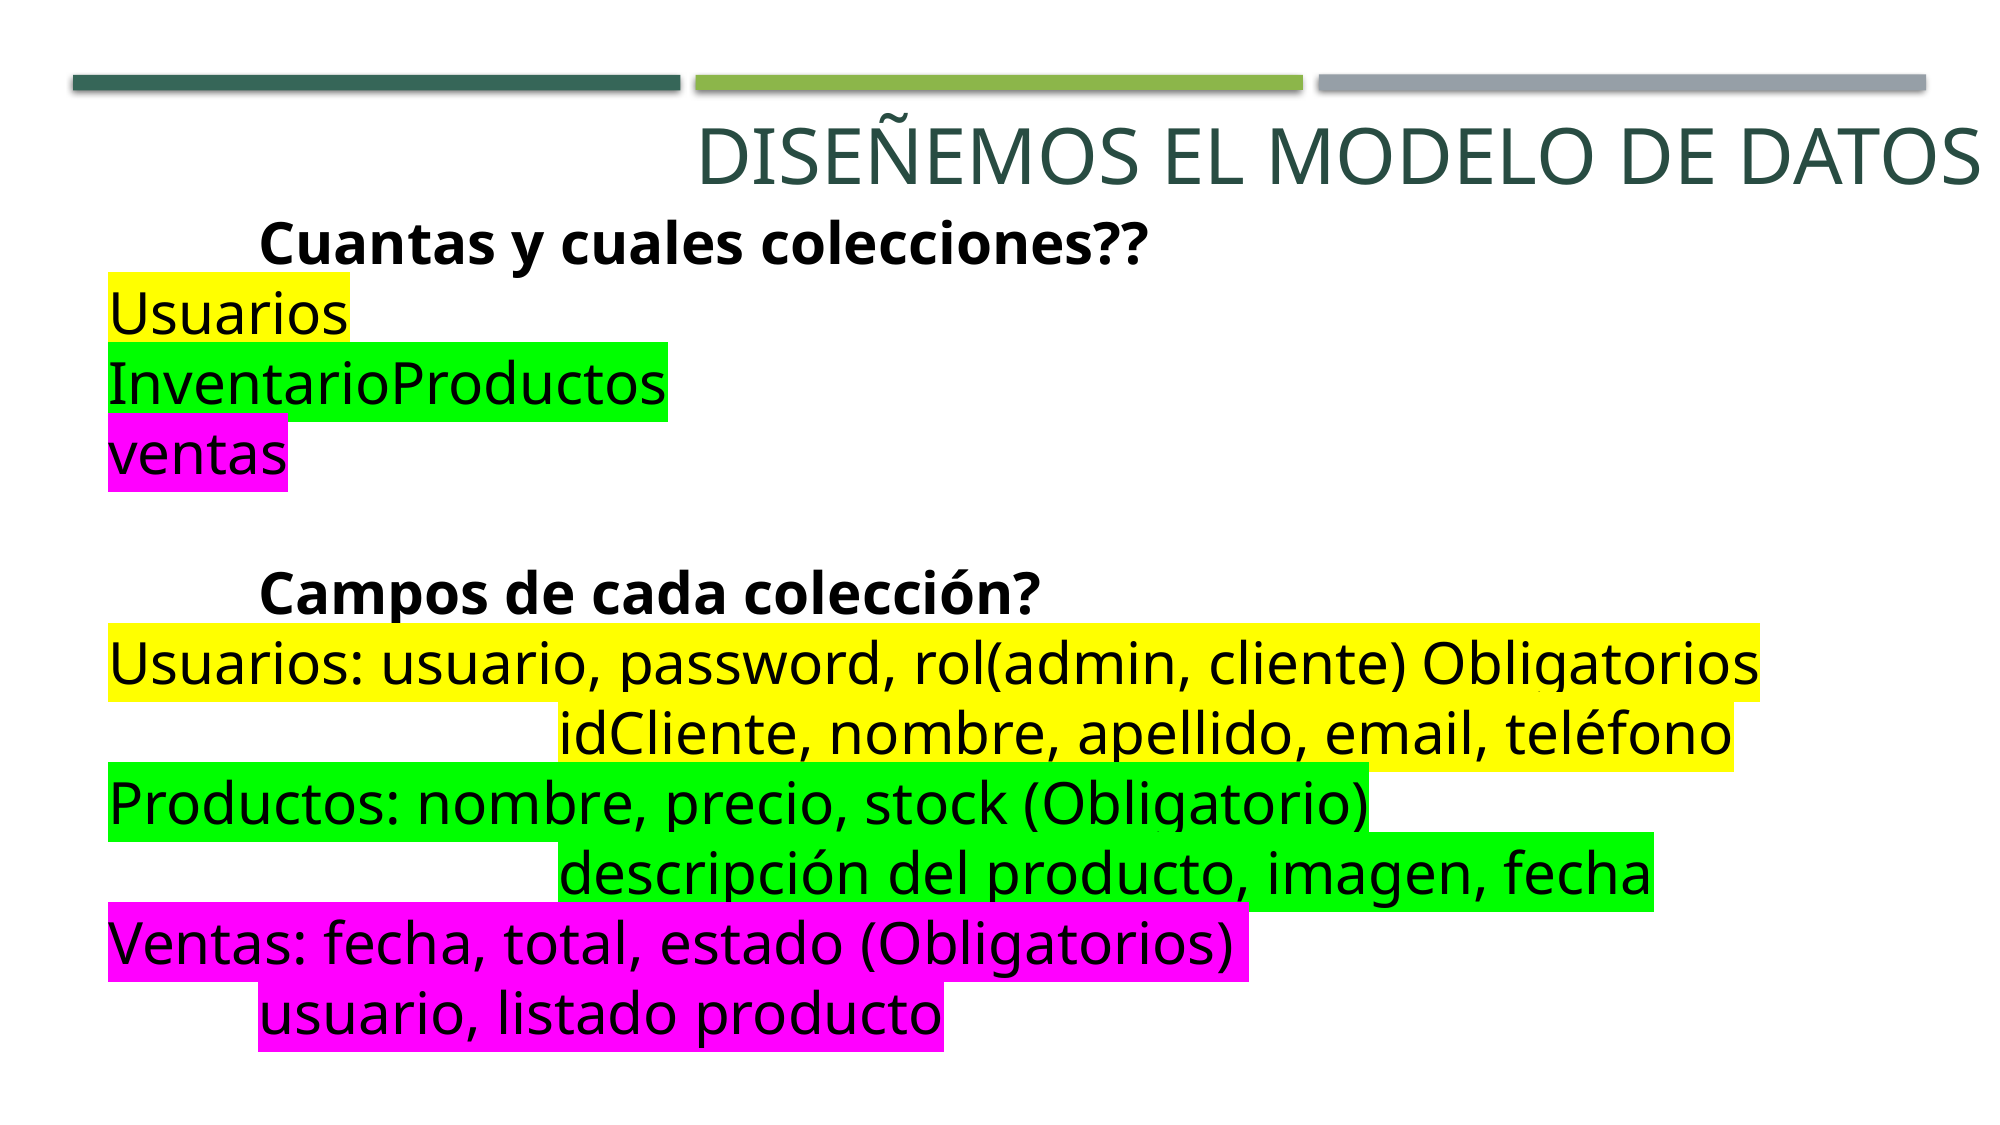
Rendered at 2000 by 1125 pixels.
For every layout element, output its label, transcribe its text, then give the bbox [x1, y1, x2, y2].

text_box Cuantas y cuales colecciones?? Usuarios InventarioProductos ventas Campos de cada colección? Usuarios: usuario, password, rol(admin, cliente) Obligatorios idCliente, nombre, apellido, email, teléfono Productos: nombre, precio, stock (Obligatorio) descripción del producto, imagen, fecha Ventas: fecha, total, estado (Obligatorios) usuario, listado producto [93, 199, 1831, 1124]
title Diseñemos el modelo de datos [444, 98, 2000, 208]
